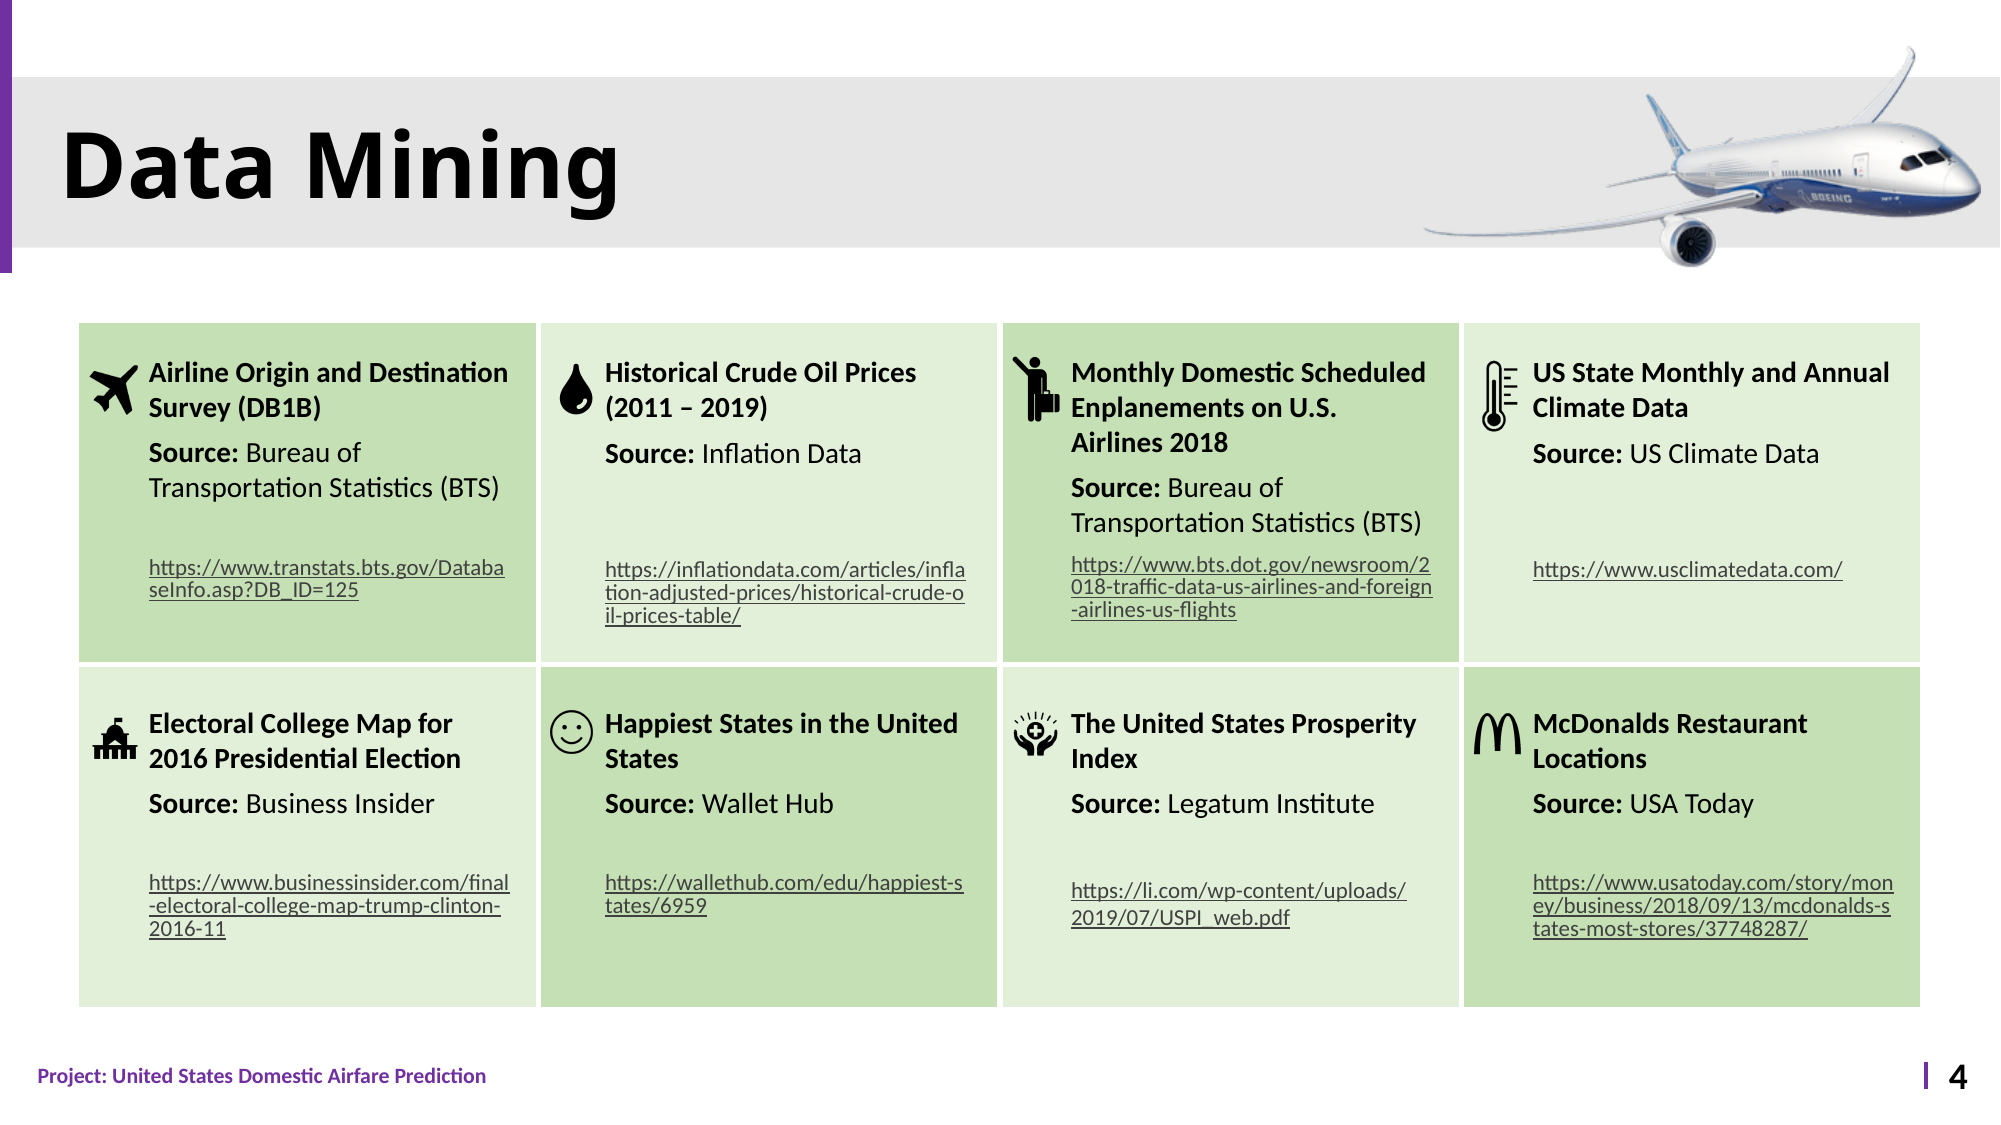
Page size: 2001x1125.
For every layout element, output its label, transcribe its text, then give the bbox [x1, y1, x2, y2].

picture [89, 365, 138, 415]
picture [1012, 710, 1059, 757]
table_cell [1464, 667, 1920, 1007]
text_box Happiest States in the United States Source: Wallet Hub https://wallethub.com/edu/happiest-states/6959 [590, 696, 984, 903]
table_cell [1003, 667, 1459, 1007]
text_box McDonalds Restaurant Locations Source: USA Today https://www.usatoday.com/story/money/business/2018/09/13/mcdonalds-states-most-stores/37748287/ [1518, 696, 1912, 903]
text_box Monthly Domestic Scheduled Enplanements on U.S. Airlines 2018 Source: Bureau of Transportation Statistics (BTS) https://www.bts.dot.gov/newsroom/2018-traffic-data-us-airlines-and-foreign-airlines-us-flights [1056, 346, 1450, 584]
title Data Mining [44, 59, 1770, 278]
text_box Electoral College Map for 2016 Presidential Election Source: Business Insider https://www.businessinsider.com/final-electoral-college-map-trump-clinton-2016-11 [134, 696, 528, 903]
picture [84, 710, 146, 772]
table_header [79, 323, 536, 662]
table_header [1003, 323, 1459, 662]
text_box The United States Prosperity Index Source: Legatum Institute https://li.com/wp-content/uploads/ 2019/07/USPI_web.pdf [1056, 696, 1450, 938]
picture [547, 360, 605, 418]
picture [1423, 0, 1981, 436]
text_box Historical Crude Oil Prices (2011 – 2019) Source: Inflation Data https://inflationdata.com/articles/inflation-adjusted-prices/historical-crude-oil-prices-table/ [590, 346, 984, 590]
picture [1000, 353, 1072, 425]
picture [1474, 710, 1521, 757]
text_box US State Monthly and Annual Climate Data Source: US Climate Data https://www.usclimatedata.com/ [1518, 346, 1912, 590]
picture [550, 710, 593, 754]
table_header [1464, 323, 1920, 662]
table_header [541, 323, 997, 662]
table_cell [79, 667, 536, 1007]
table_cell [541, 667, 997, 1007]
picture [1463, 360, 1534, 432]
text_box Airline Origin and Destination Survey (DB1B) Source: Bureau of Transportation Statistics (BTS) https://www.transtats.bts.gov/DatabaseInfo.asp?DB_ID=125 [134, 346, 528, 587]
